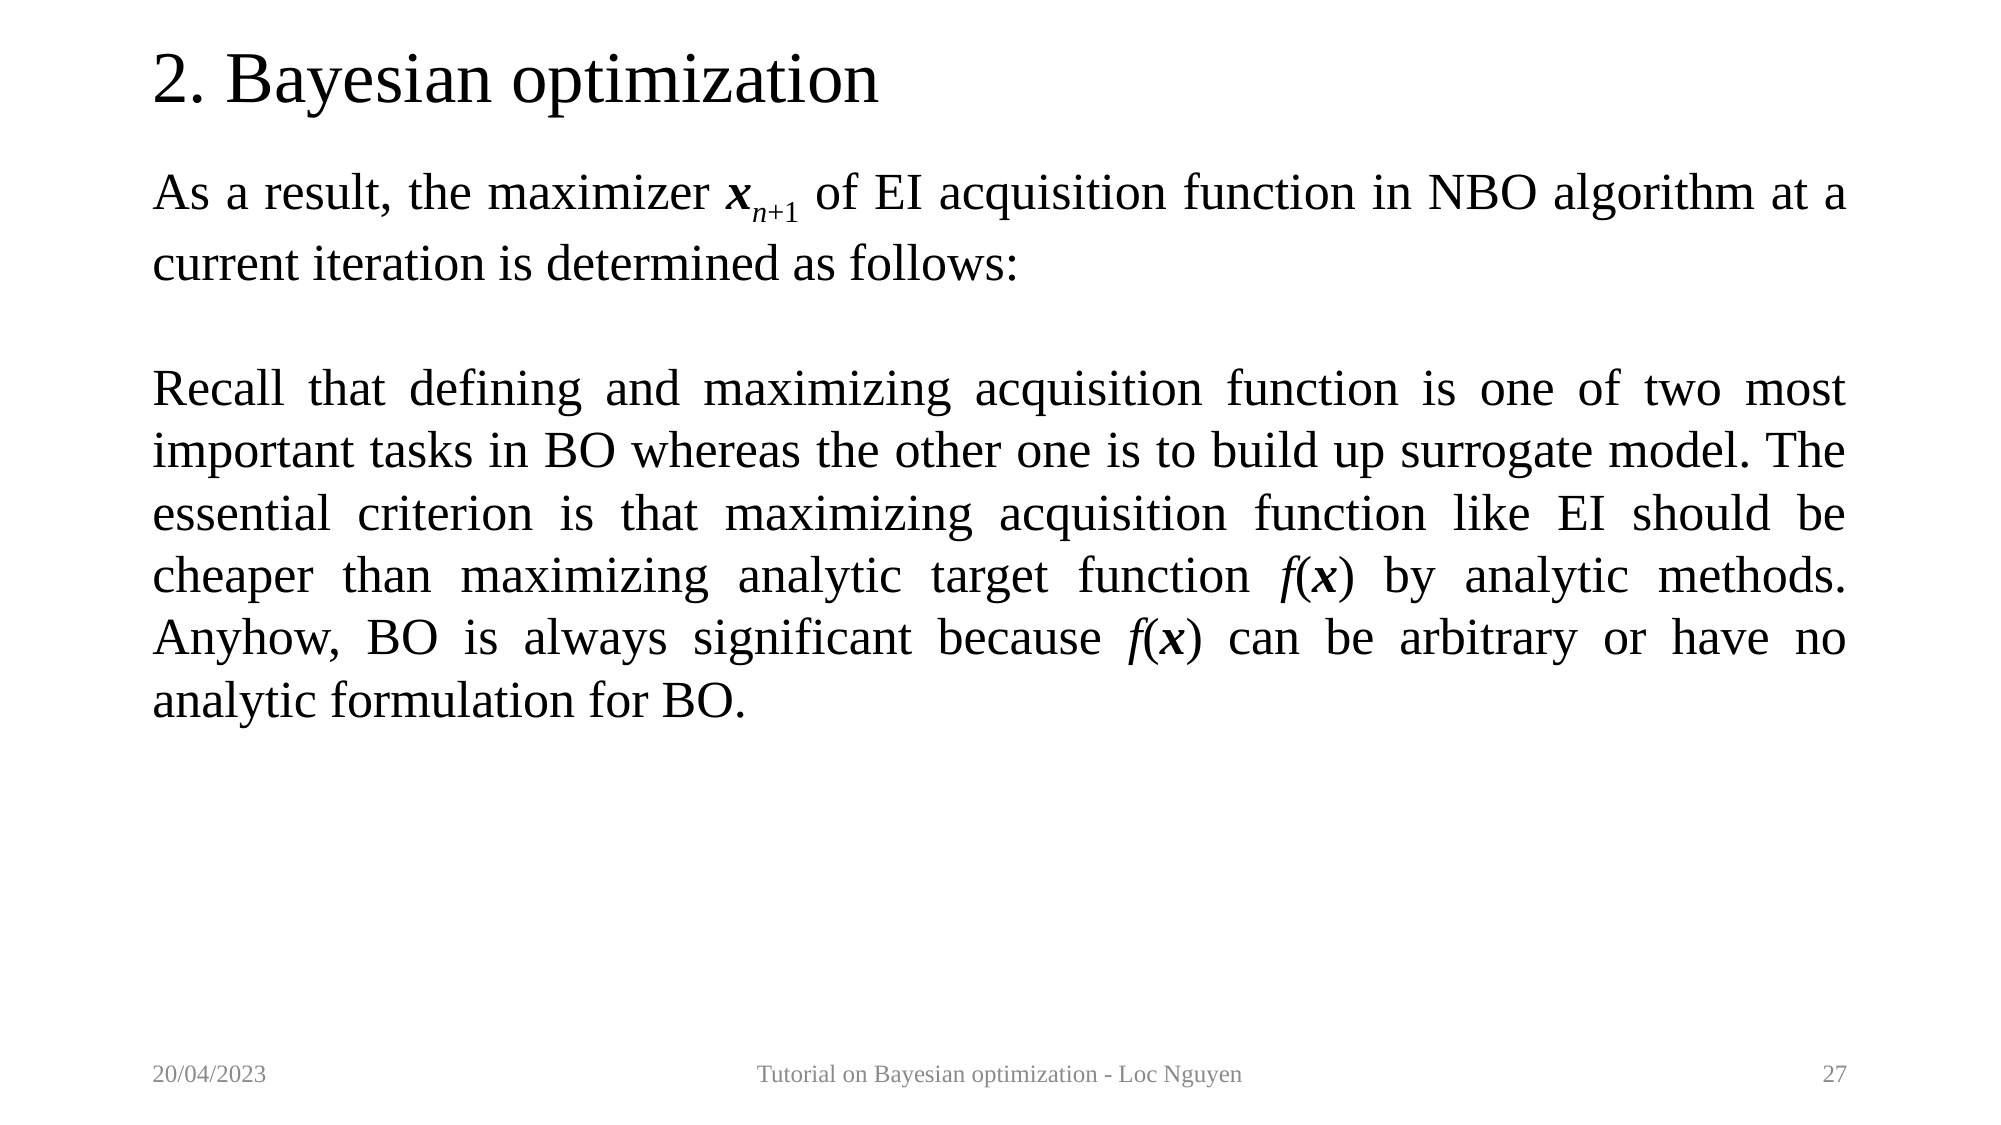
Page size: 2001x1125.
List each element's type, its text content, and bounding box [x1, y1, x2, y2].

slide_number 27 [1412, 1042, 1863, 1103]
footer Tutorial on Bayesian optimization - Loc Nguyen [662, 1042, 1338, 1103]
title 2. Bayesian optimization [137, 19, 1863, 128]
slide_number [137, 1042, 588, 1103]
